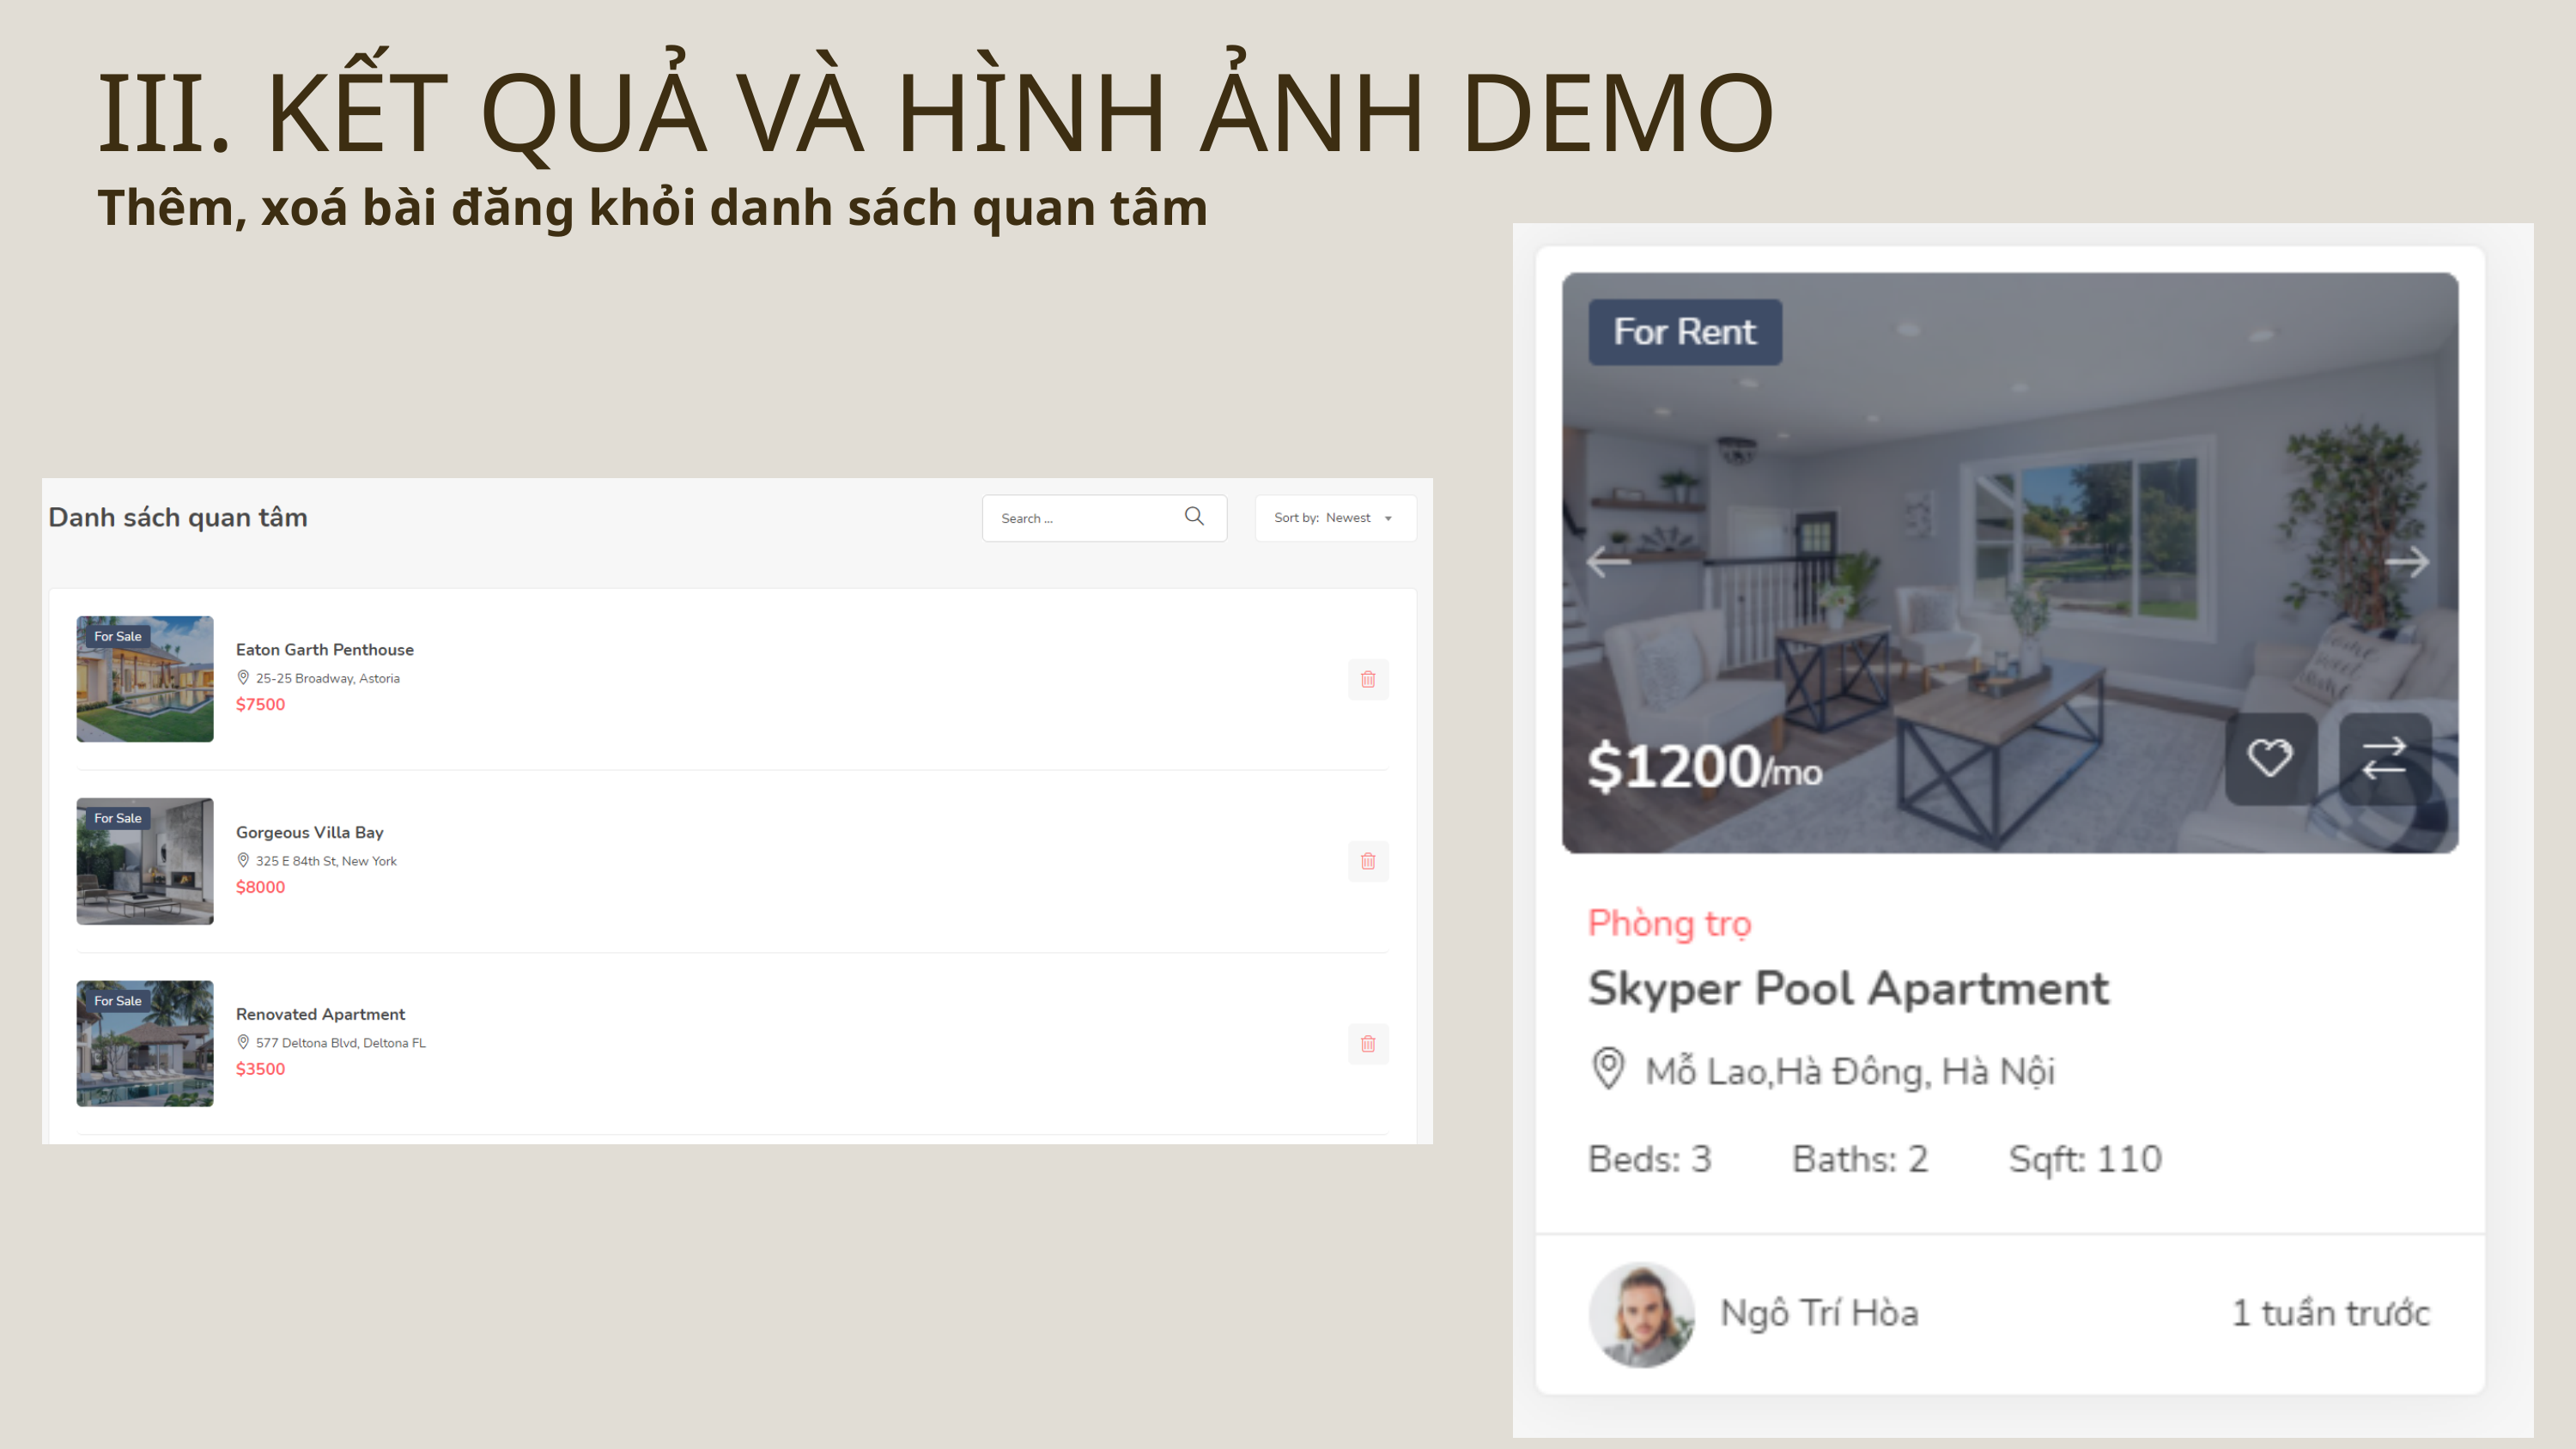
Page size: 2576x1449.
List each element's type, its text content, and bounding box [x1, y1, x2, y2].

picture [41, 478, 1433, 1144]
picture [1513, 223, 2534, 1438]
text_box III. KẾT QUẢ VÀ HÌNH ẢNH DEMO [96, 44, 1862, 173]
text_box Thêm, xoá bài đăng khỏi danh sách quan tâm [97, 176, 2067, 236]
